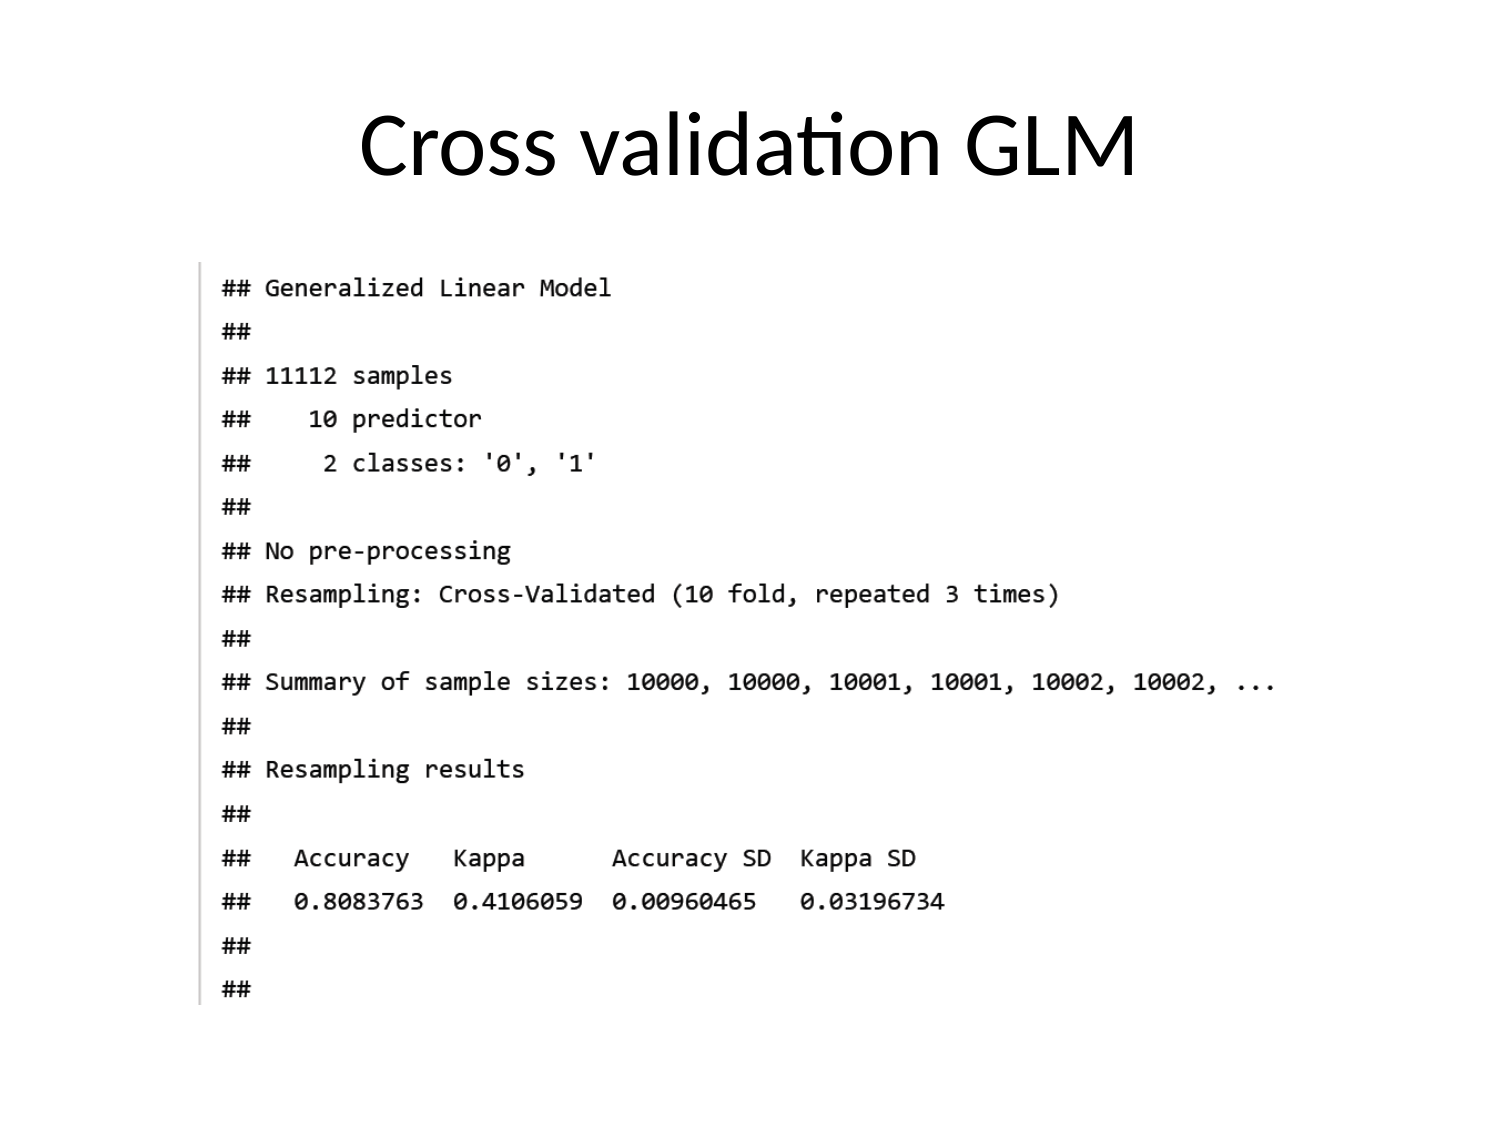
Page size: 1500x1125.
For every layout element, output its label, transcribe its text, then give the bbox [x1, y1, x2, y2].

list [197, 262, 1303, 1006]
title Cross validation GLM [75, 45, 1425, 233]
